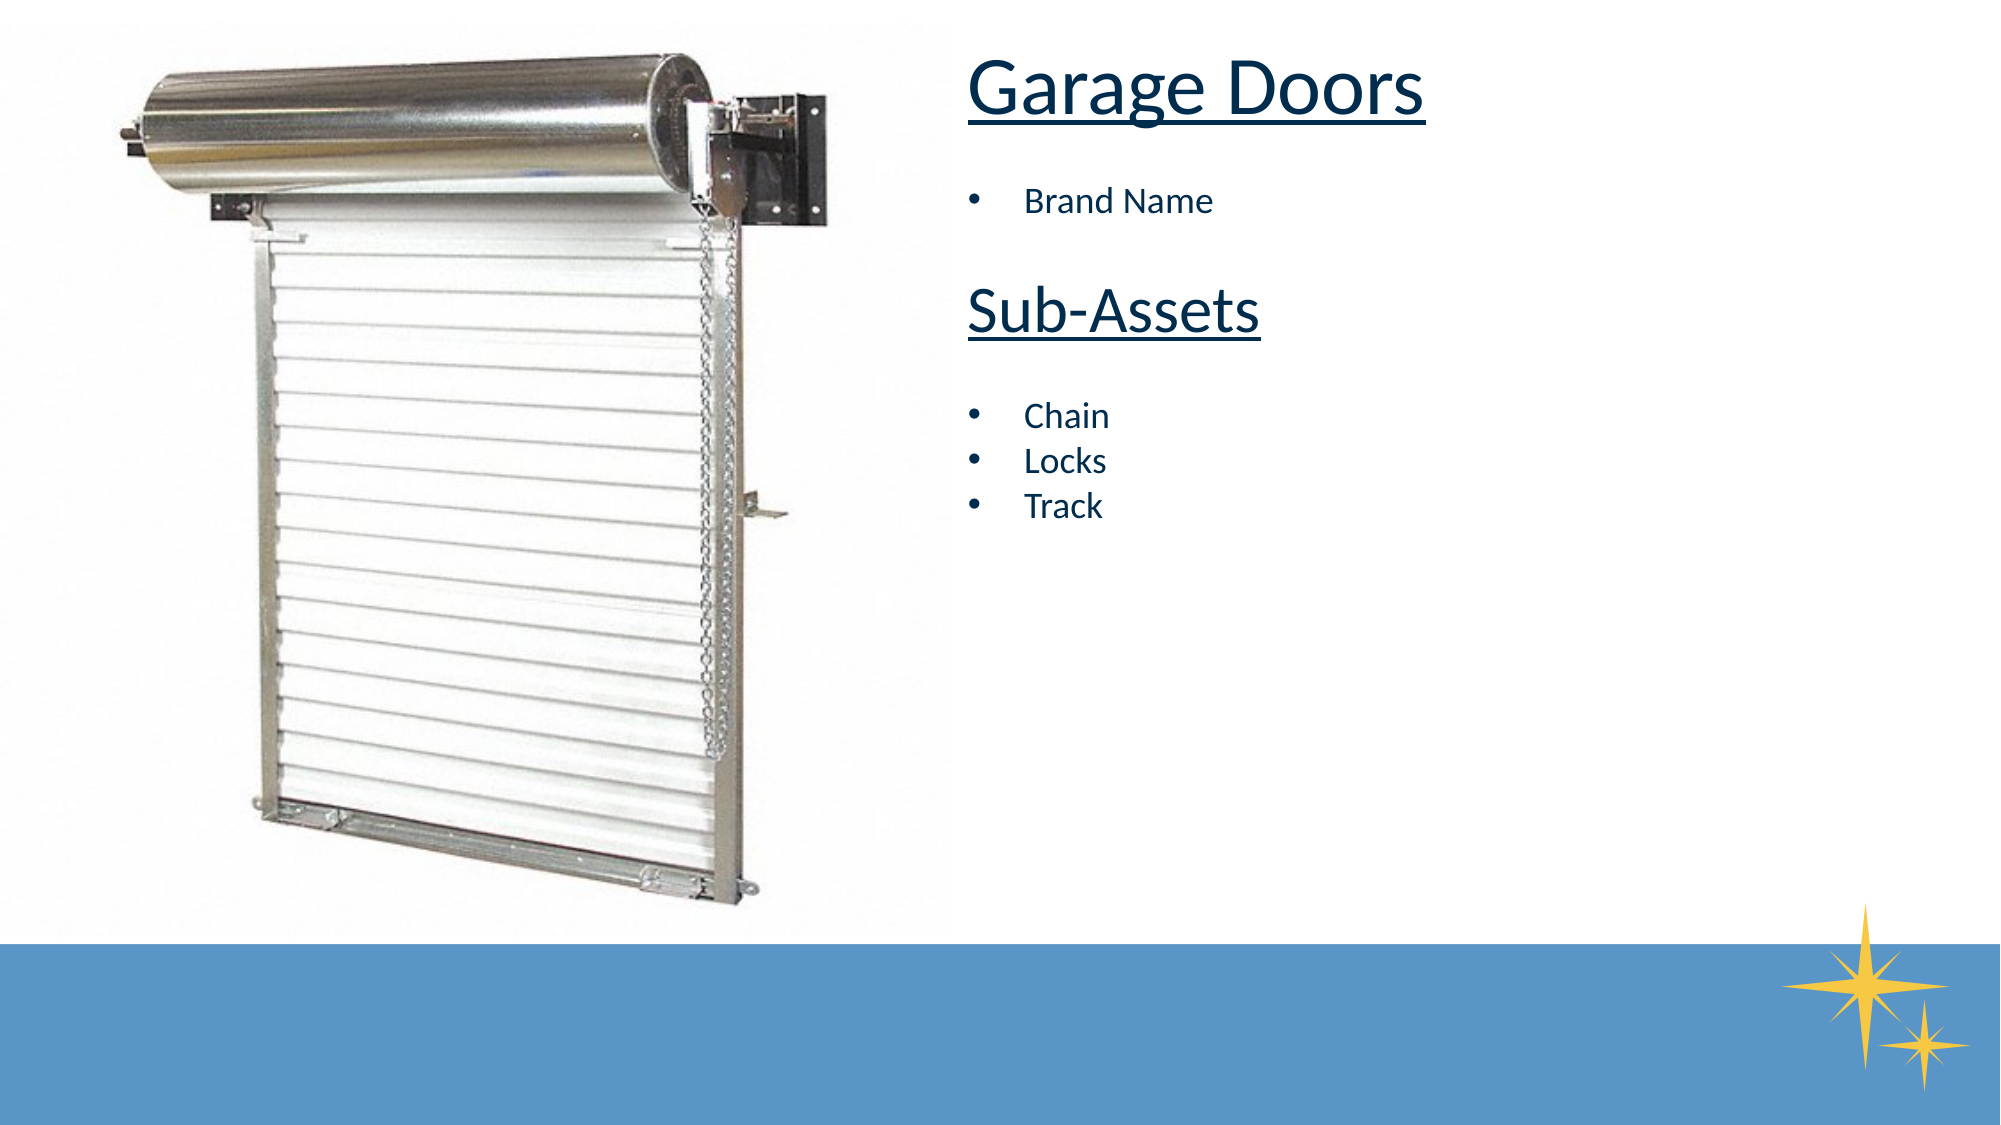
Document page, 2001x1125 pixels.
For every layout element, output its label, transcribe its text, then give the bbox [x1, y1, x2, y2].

picture [0, 0, 2000, 1125]
text_box Garage Doors Brand Name Sub-Assets Chain Locks Track [953, 23, 1954, 534]
